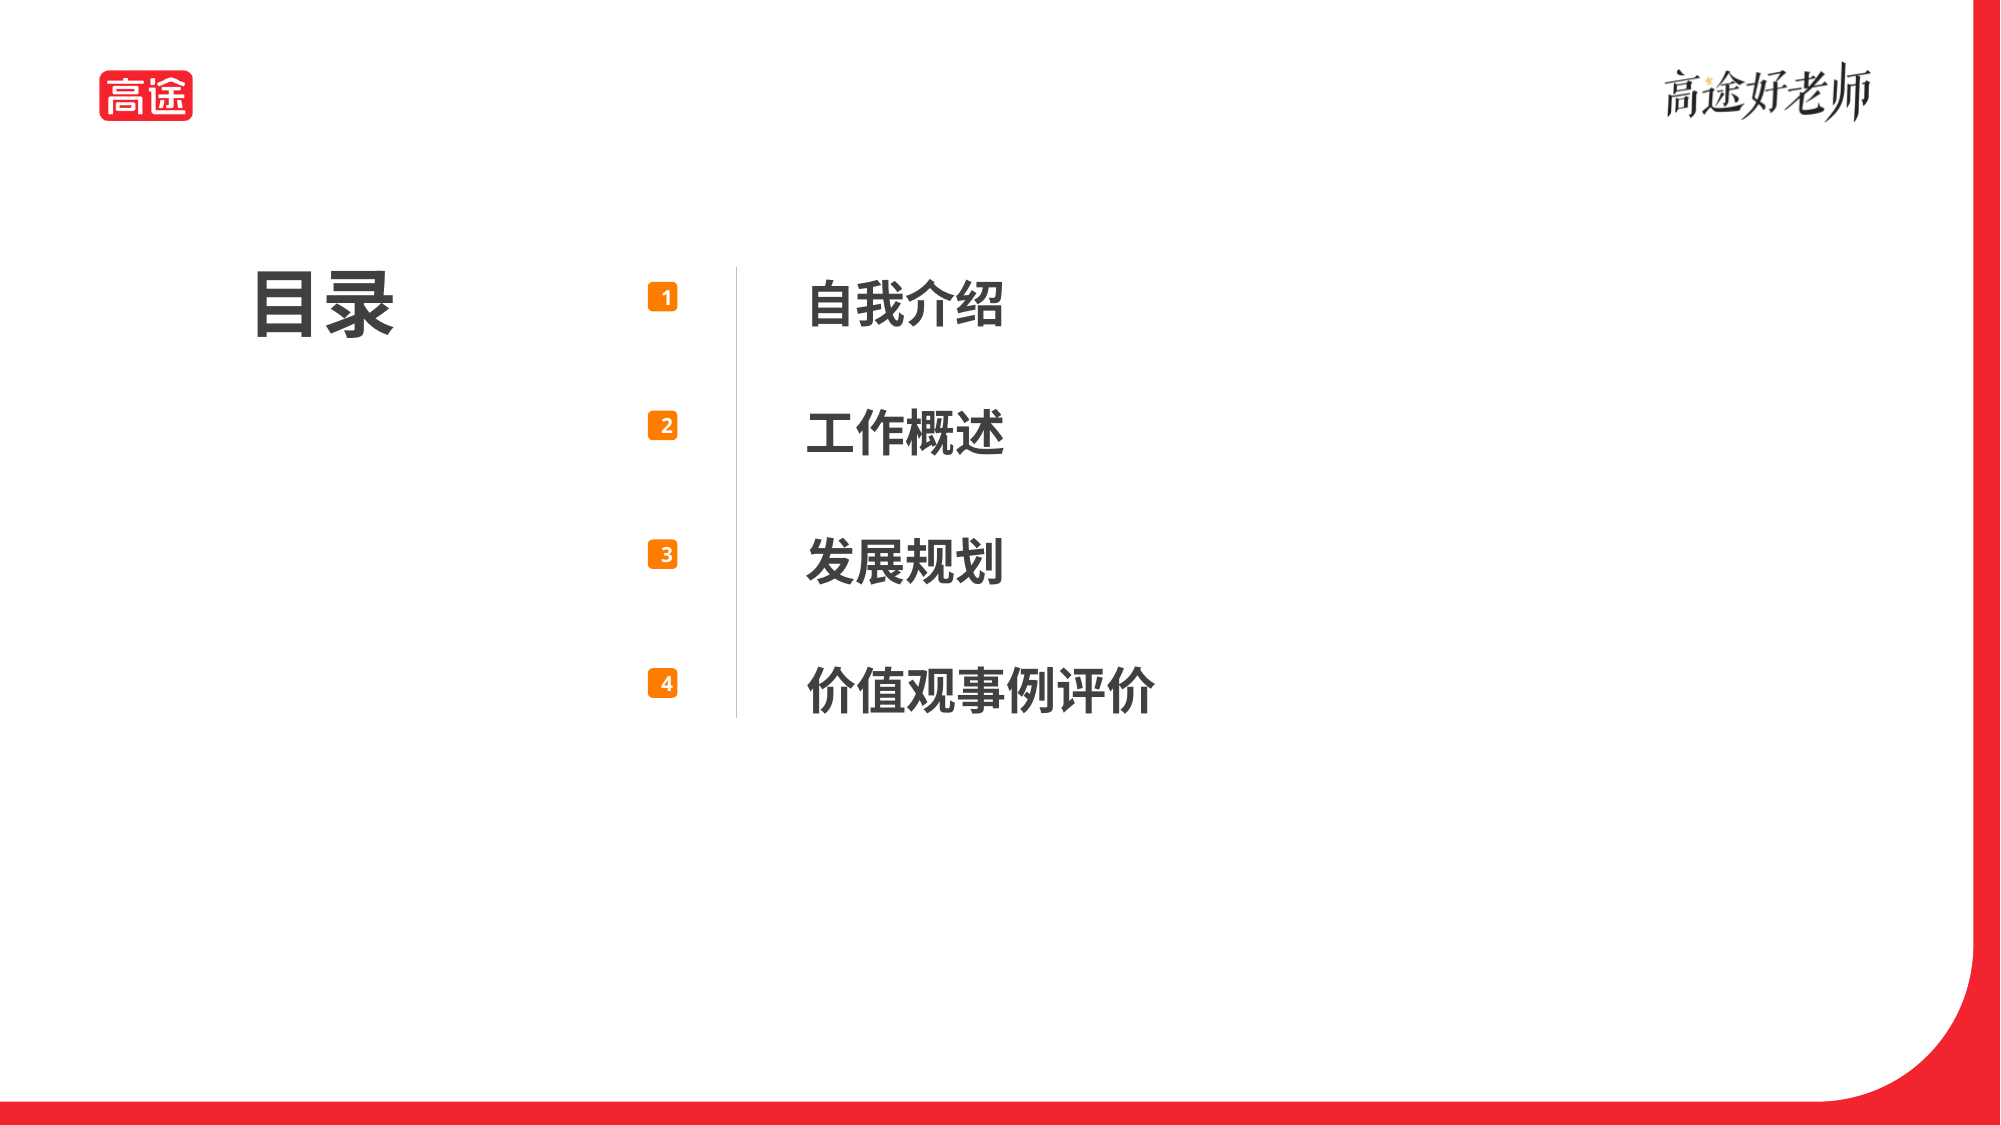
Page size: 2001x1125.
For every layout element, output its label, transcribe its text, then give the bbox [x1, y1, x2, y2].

text_box 3 [646, 538, 679, 571]
text_box 发展规划 [790, 523, 1021, 598]
picture [99, 70, 193, 121]
text_box 4 [646, 667, 679, 699]
text_box 1 [646, 280, 679, 313]
text_box 自我介绍 [790, 264, 1021, 340]
text_box 价值观事例评价 [791, 652, 1171, 728]
text_box 目录 [233, 249, 413, 355]
picture [1664, 61, 1871, 123]
text_box 工作概述 [790, 393, 1021, 469]
text_box 2 [646, 409, 679, 442]
